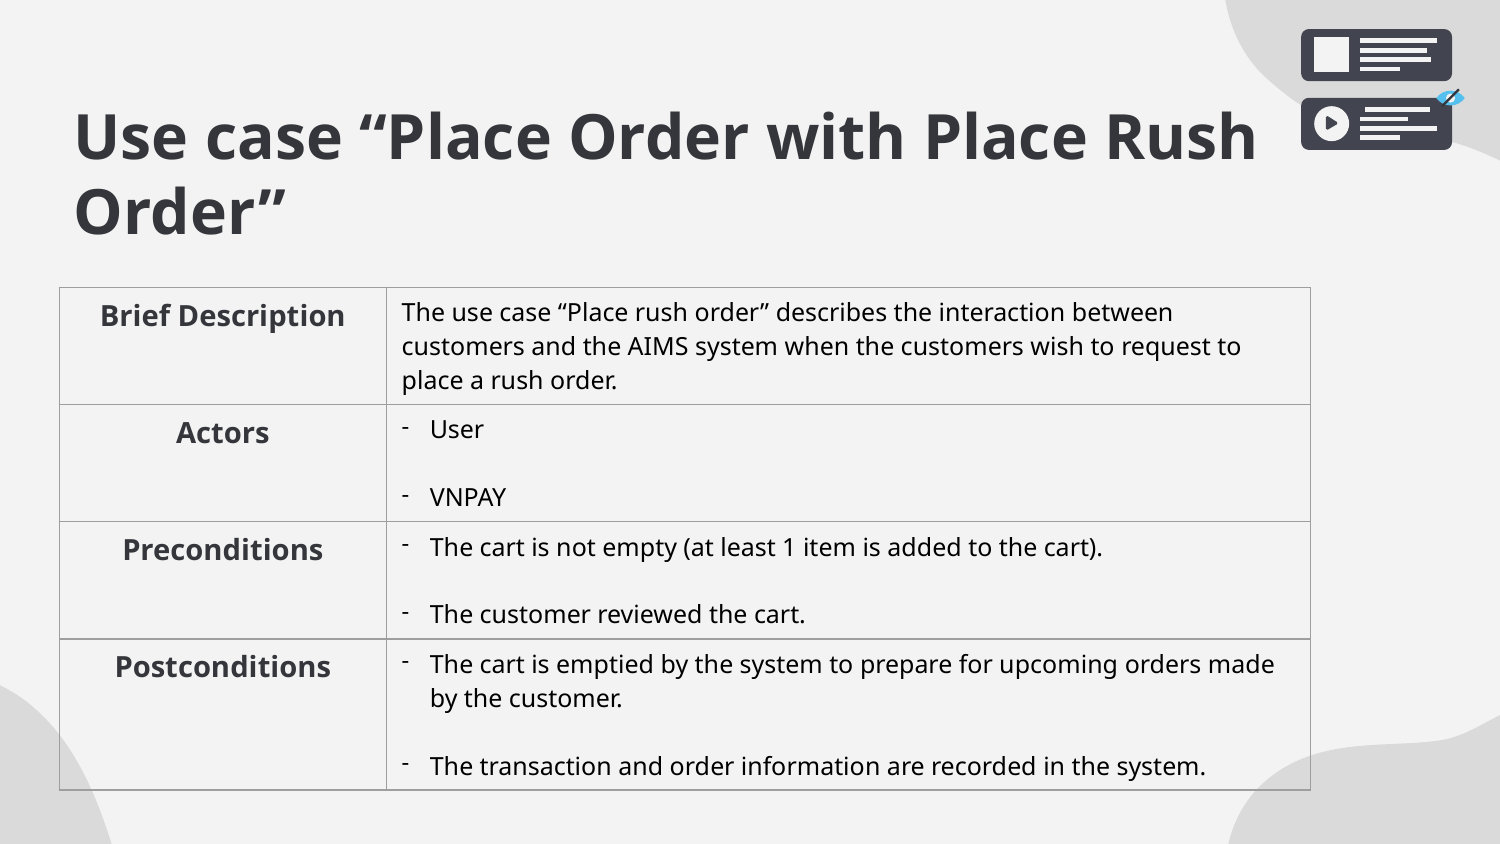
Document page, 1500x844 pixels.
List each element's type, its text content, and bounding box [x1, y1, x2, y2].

table_cell User VNPAY [387, 405, 1310, 521]
title Use case “Place Order with Place Rush Order” [58, 82, 1323, 177]
table_cell Postconditions [60, 640, 386, 789]
table_cell The cart is emptied by the system to prepare for upcoming orders made by the customer. The transaction and order information are recorded in the system. [387, 640, 1310, 789]
table_header The use case “Place rush order” describes the interaction between customers and the AIMS system when the customers wish to request to place a rush order. [387, 288, 1310, 404]
table_cell Actors [60, 405, 386, 521]
table_cell Preconditions [60, 522, 386, 638]
table_header Brief Description [60, 288, 386, 404]
table_cell The cart is not empty (at least 1 item is added to the cart). The customer reviewed the cart. [387, 522, 1310, 638]
